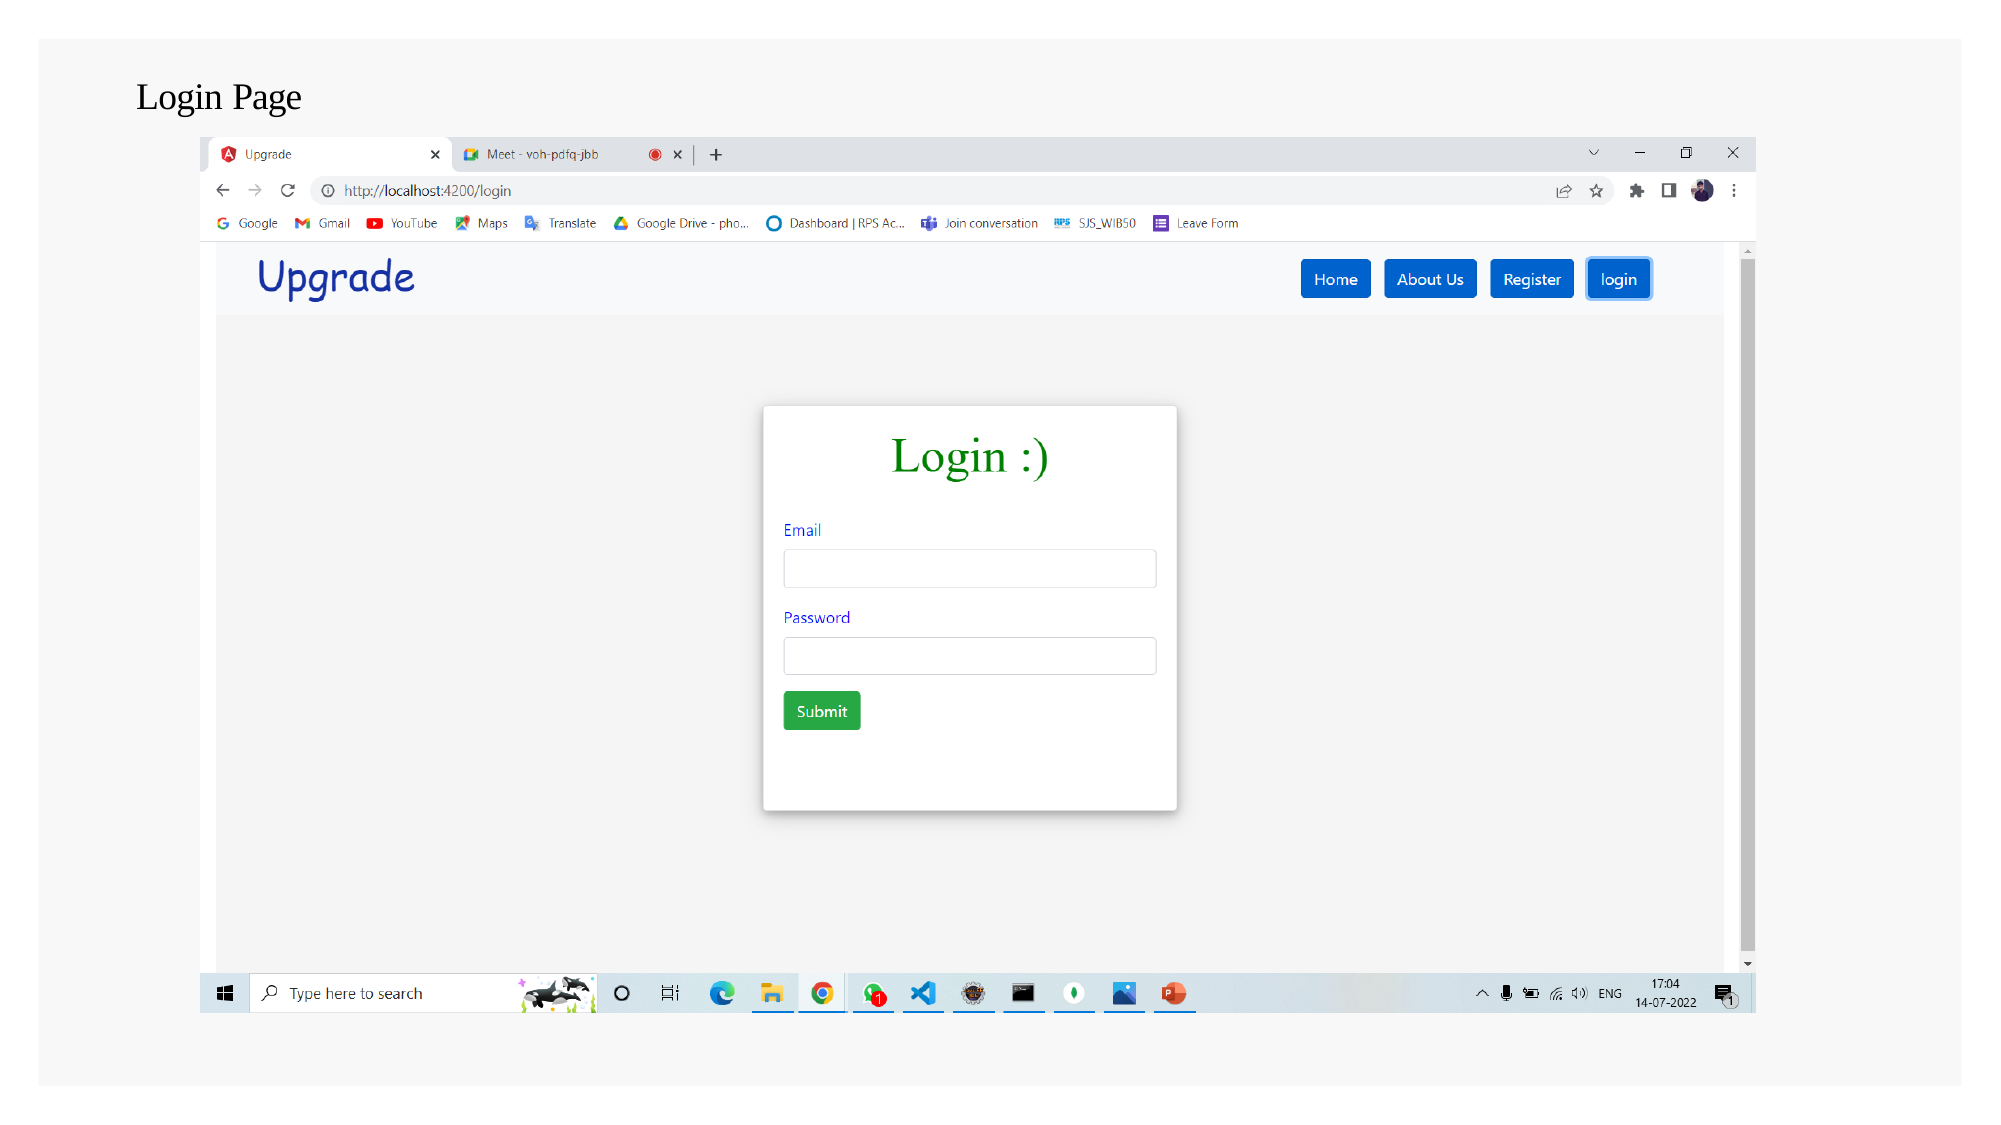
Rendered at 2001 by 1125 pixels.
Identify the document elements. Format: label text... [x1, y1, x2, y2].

text_box Login Page [133, 69, 315, 117]
picture [199, 137, 1756, 1013]
